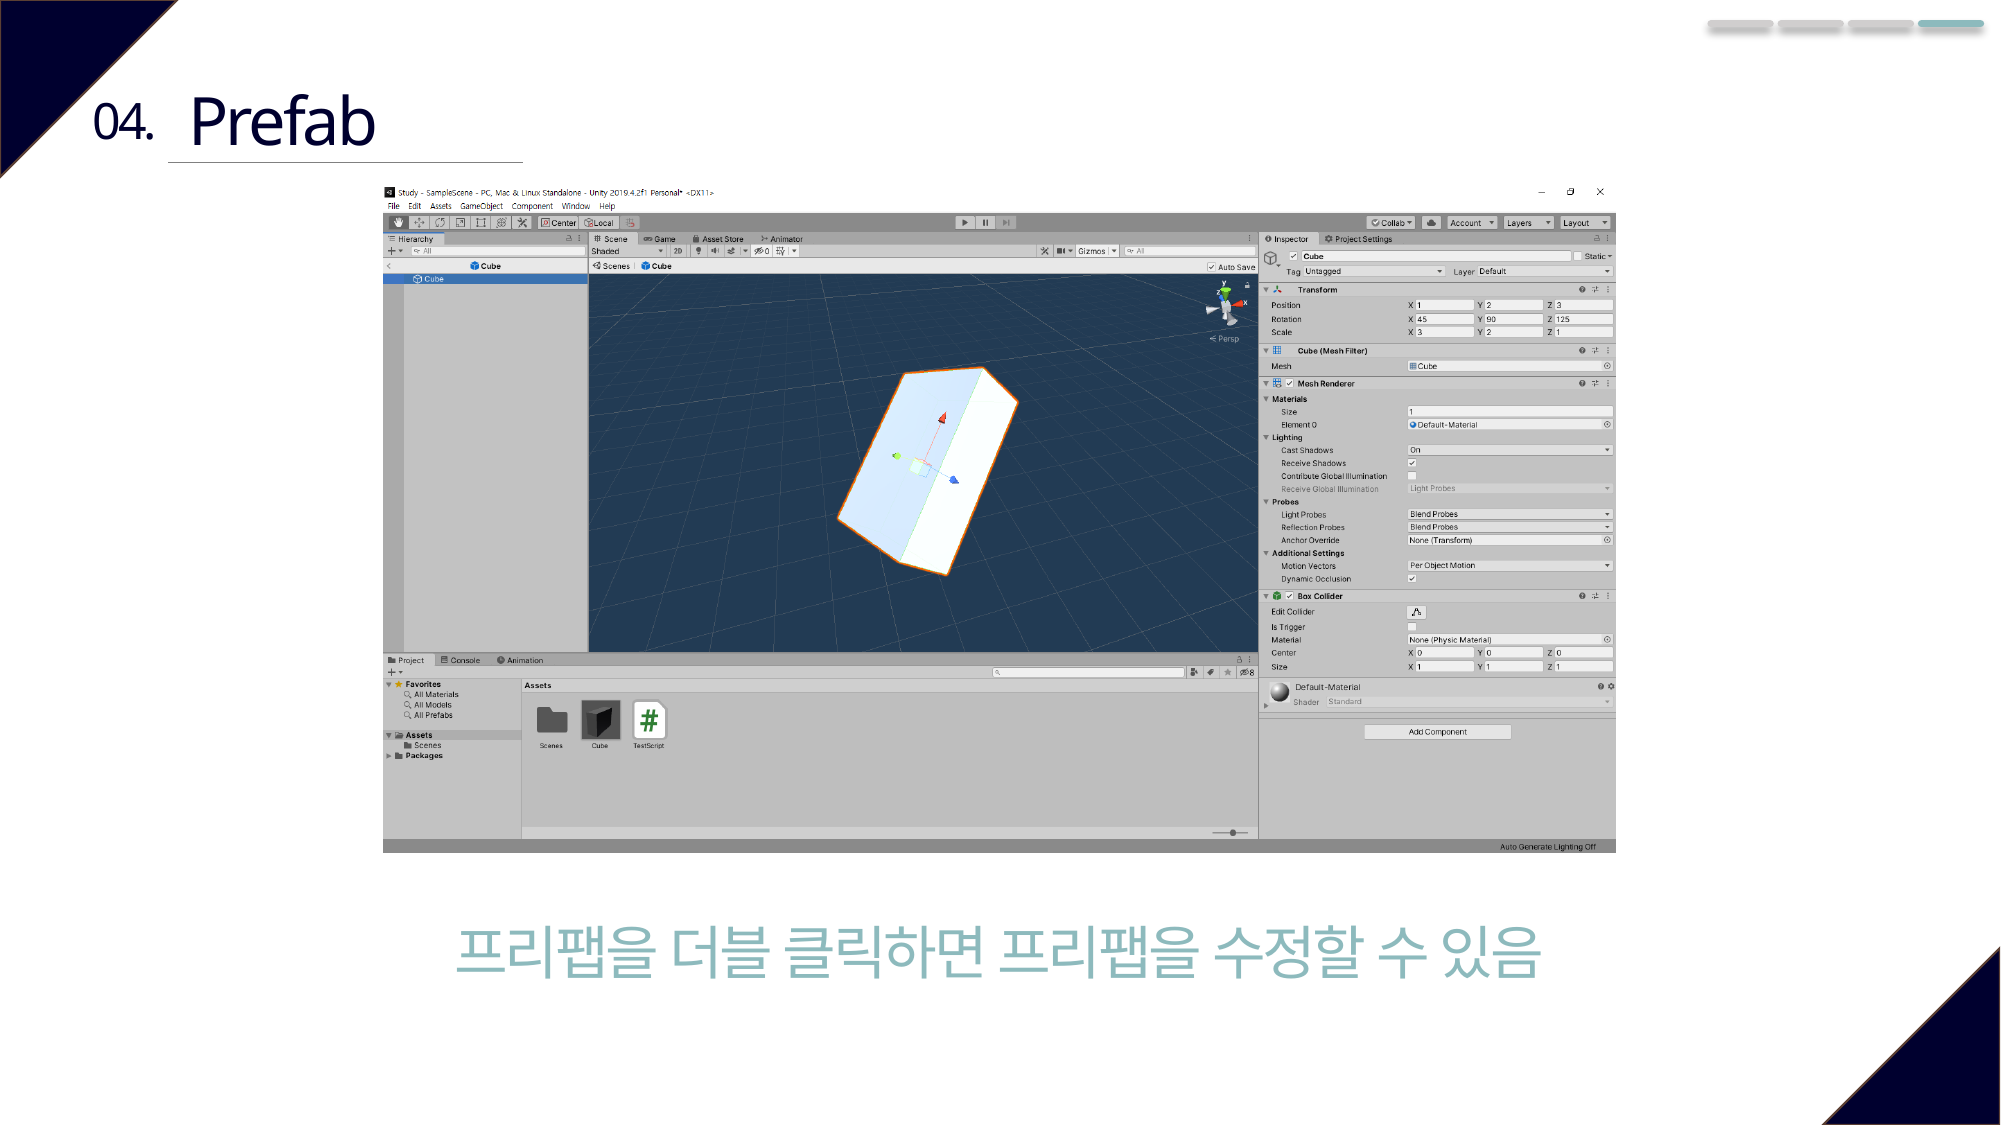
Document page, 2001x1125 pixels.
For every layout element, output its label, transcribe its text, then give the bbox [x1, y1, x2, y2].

picture [383, 185, 1616, 853]
text_box Prefab [173, 71, 394, 162]
text_box Prefab [173, 163, 394, 167]
text_box 04. [78, 81, 172, 157]
text_box 프리팹을 더블 클릭하면 프리팹을 수정할 수 있음 [117, 909, 1881, 1064]
